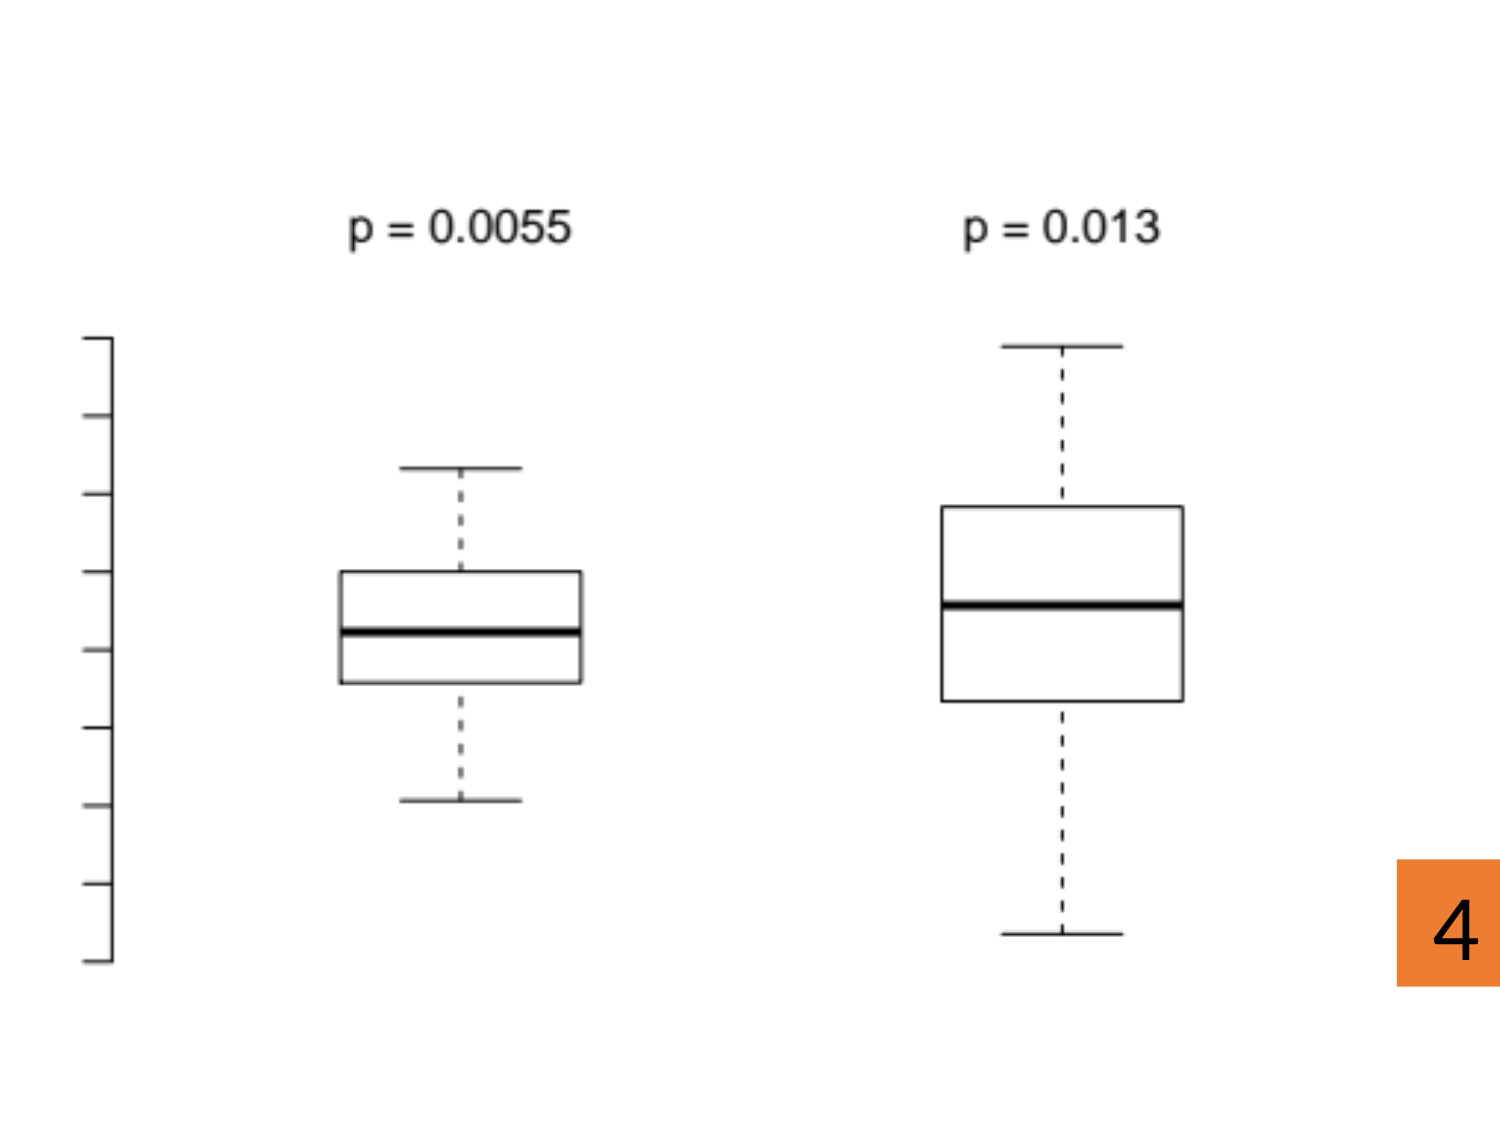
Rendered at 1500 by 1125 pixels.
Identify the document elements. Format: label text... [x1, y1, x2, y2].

text_box 4 [1396, 859, 1500, 987]
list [0, 140, 1407, 985]
